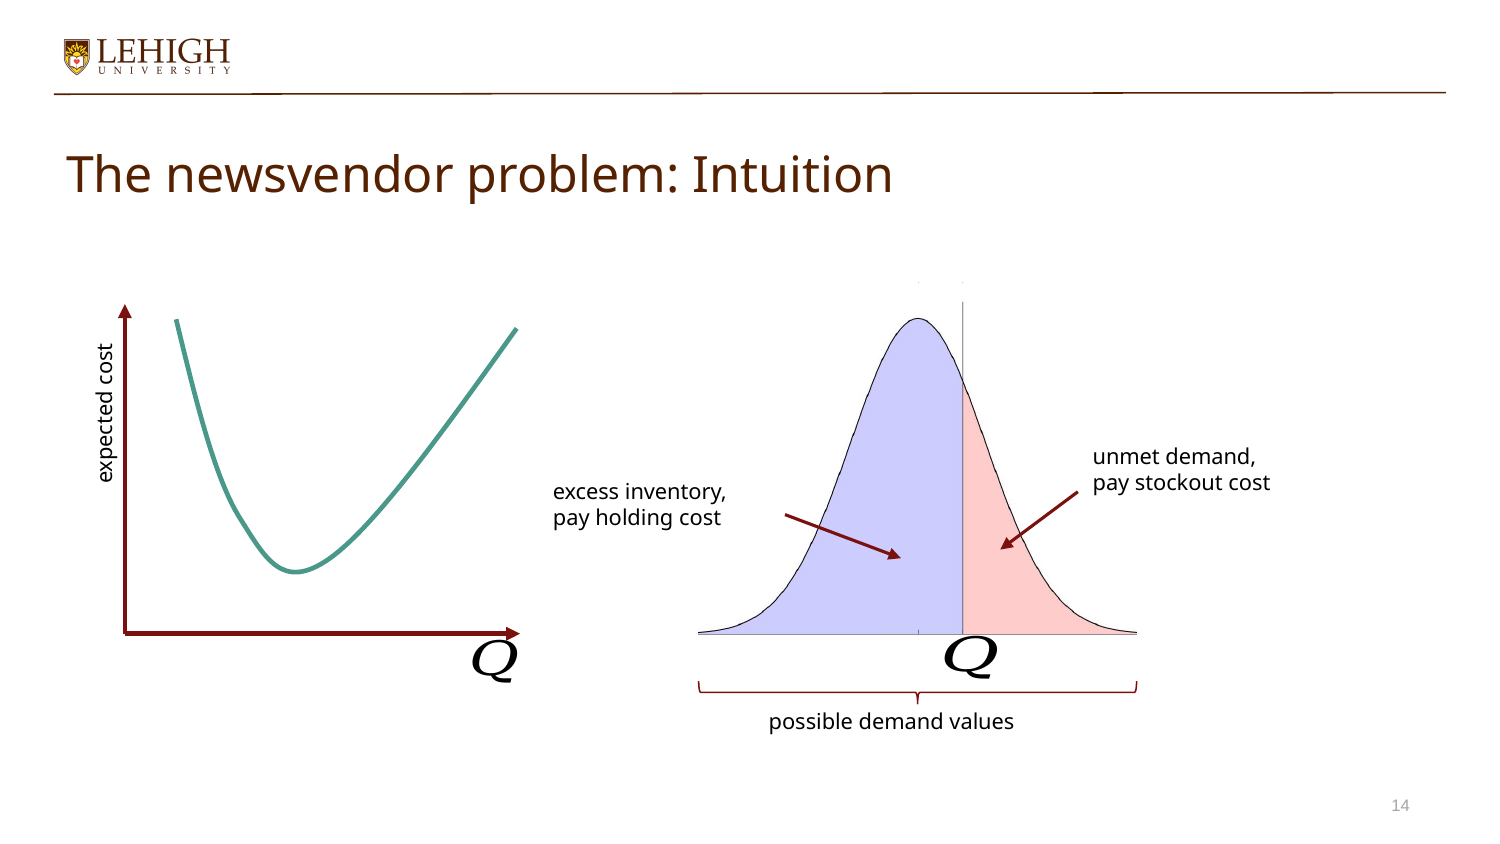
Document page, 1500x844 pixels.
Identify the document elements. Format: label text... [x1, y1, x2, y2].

picture [53, 28, 240, 87]
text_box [537, 282, 1343, 743]
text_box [82, 303, 521, 687]
title The newsvendor problem: Intuition [51, 127, 1307, 222]
